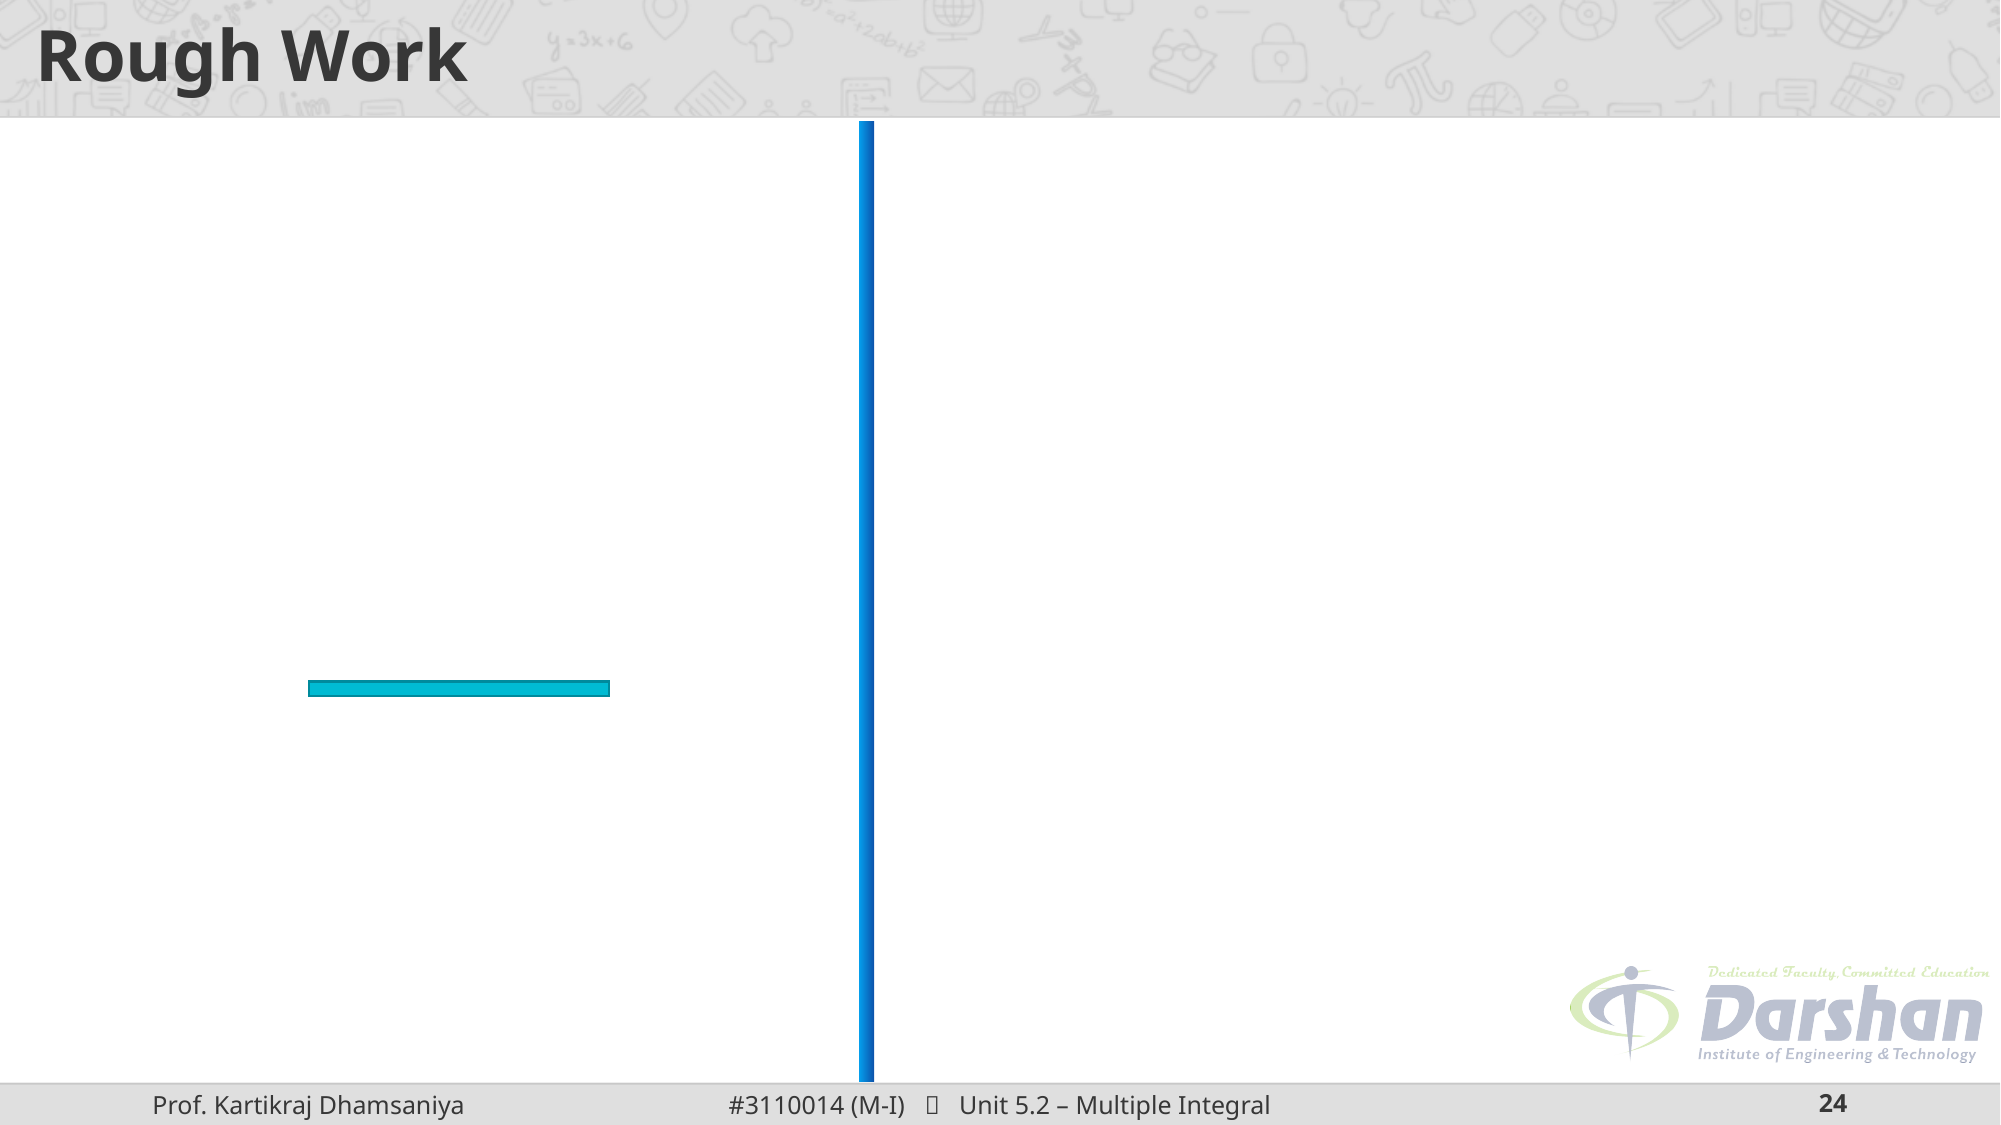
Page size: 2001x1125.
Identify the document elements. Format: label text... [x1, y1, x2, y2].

title Rough Work [0, 0, 2000, 117]
text_box [308, 680, 610, 697]
text_box [859, 121, 875, 1082]
